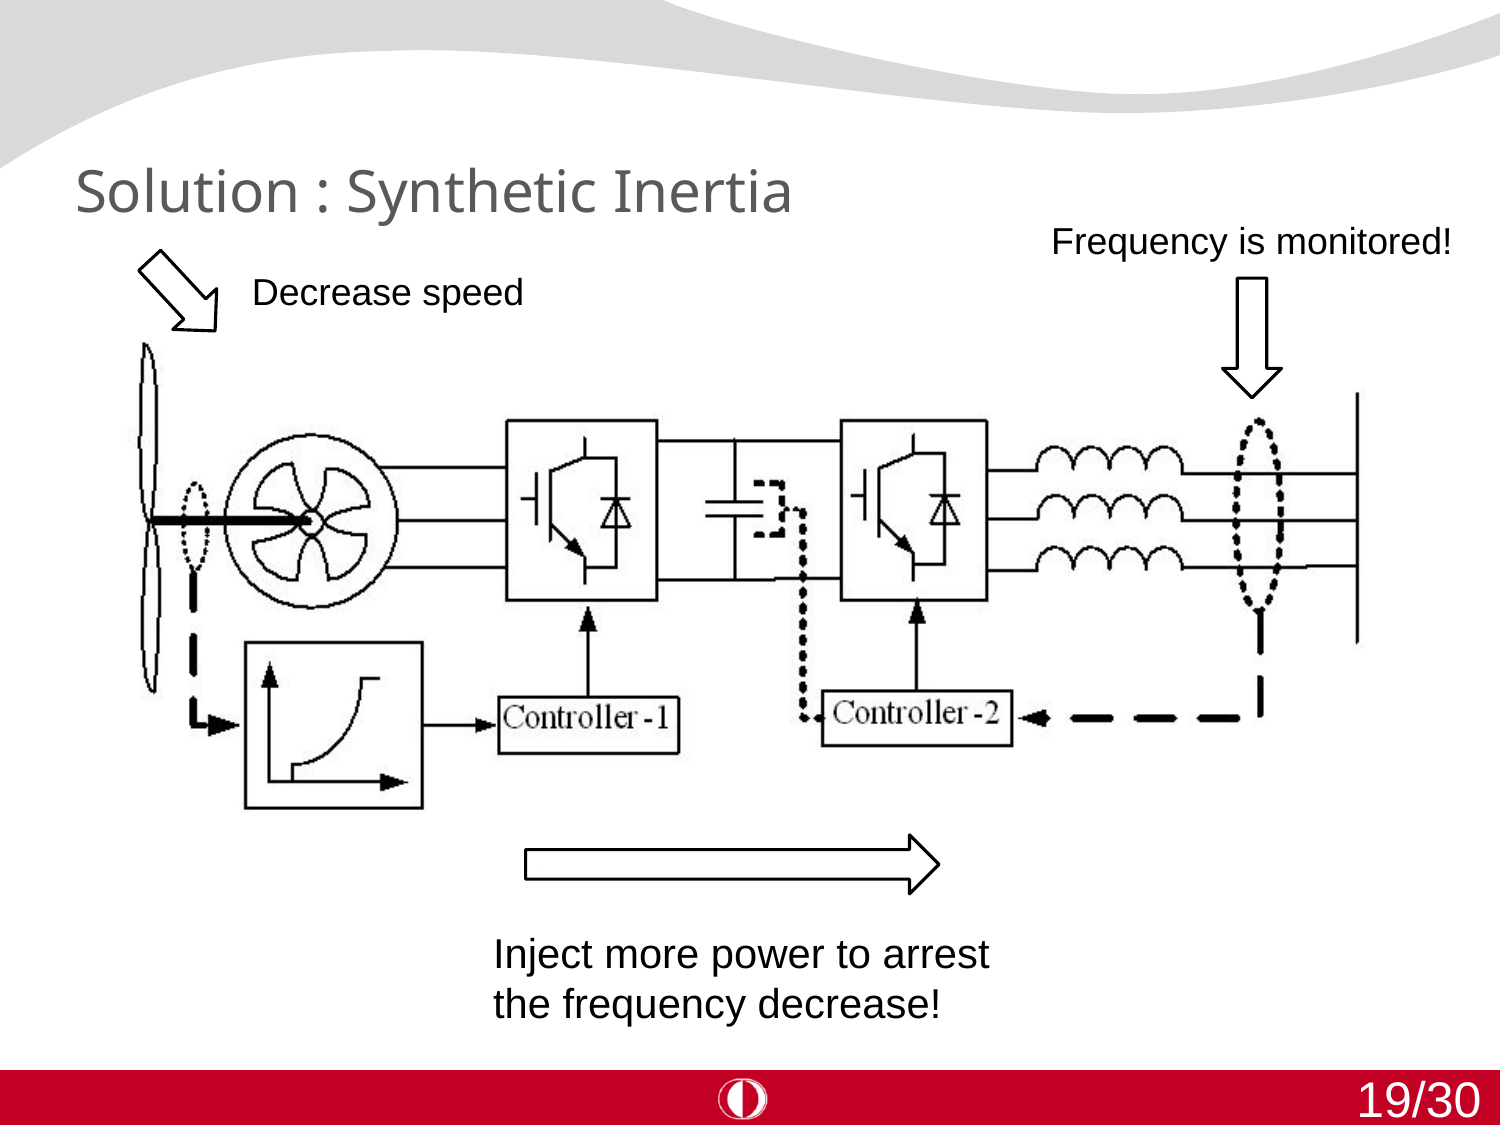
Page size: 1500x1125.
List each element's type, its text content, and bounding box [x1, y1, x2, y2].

picture [127, 337, 1378, 836]
text_box Frequency is monitored! [1034, 209, 1470, 270]
picture [713, 1078, 781, 1122]
text_box Decrease speed [237, 261, 556, 321]
text_box [1236, 277, 1268, 337]
text_box [524, 848, 940, 895]
text_box [138, 249, 218, 332]
title Solution : Synthetic Inertia [75, 55, 1425, 224]
text_box Inject more power to arrest the frequency decrease! [478, 918, 1022, 1034]
